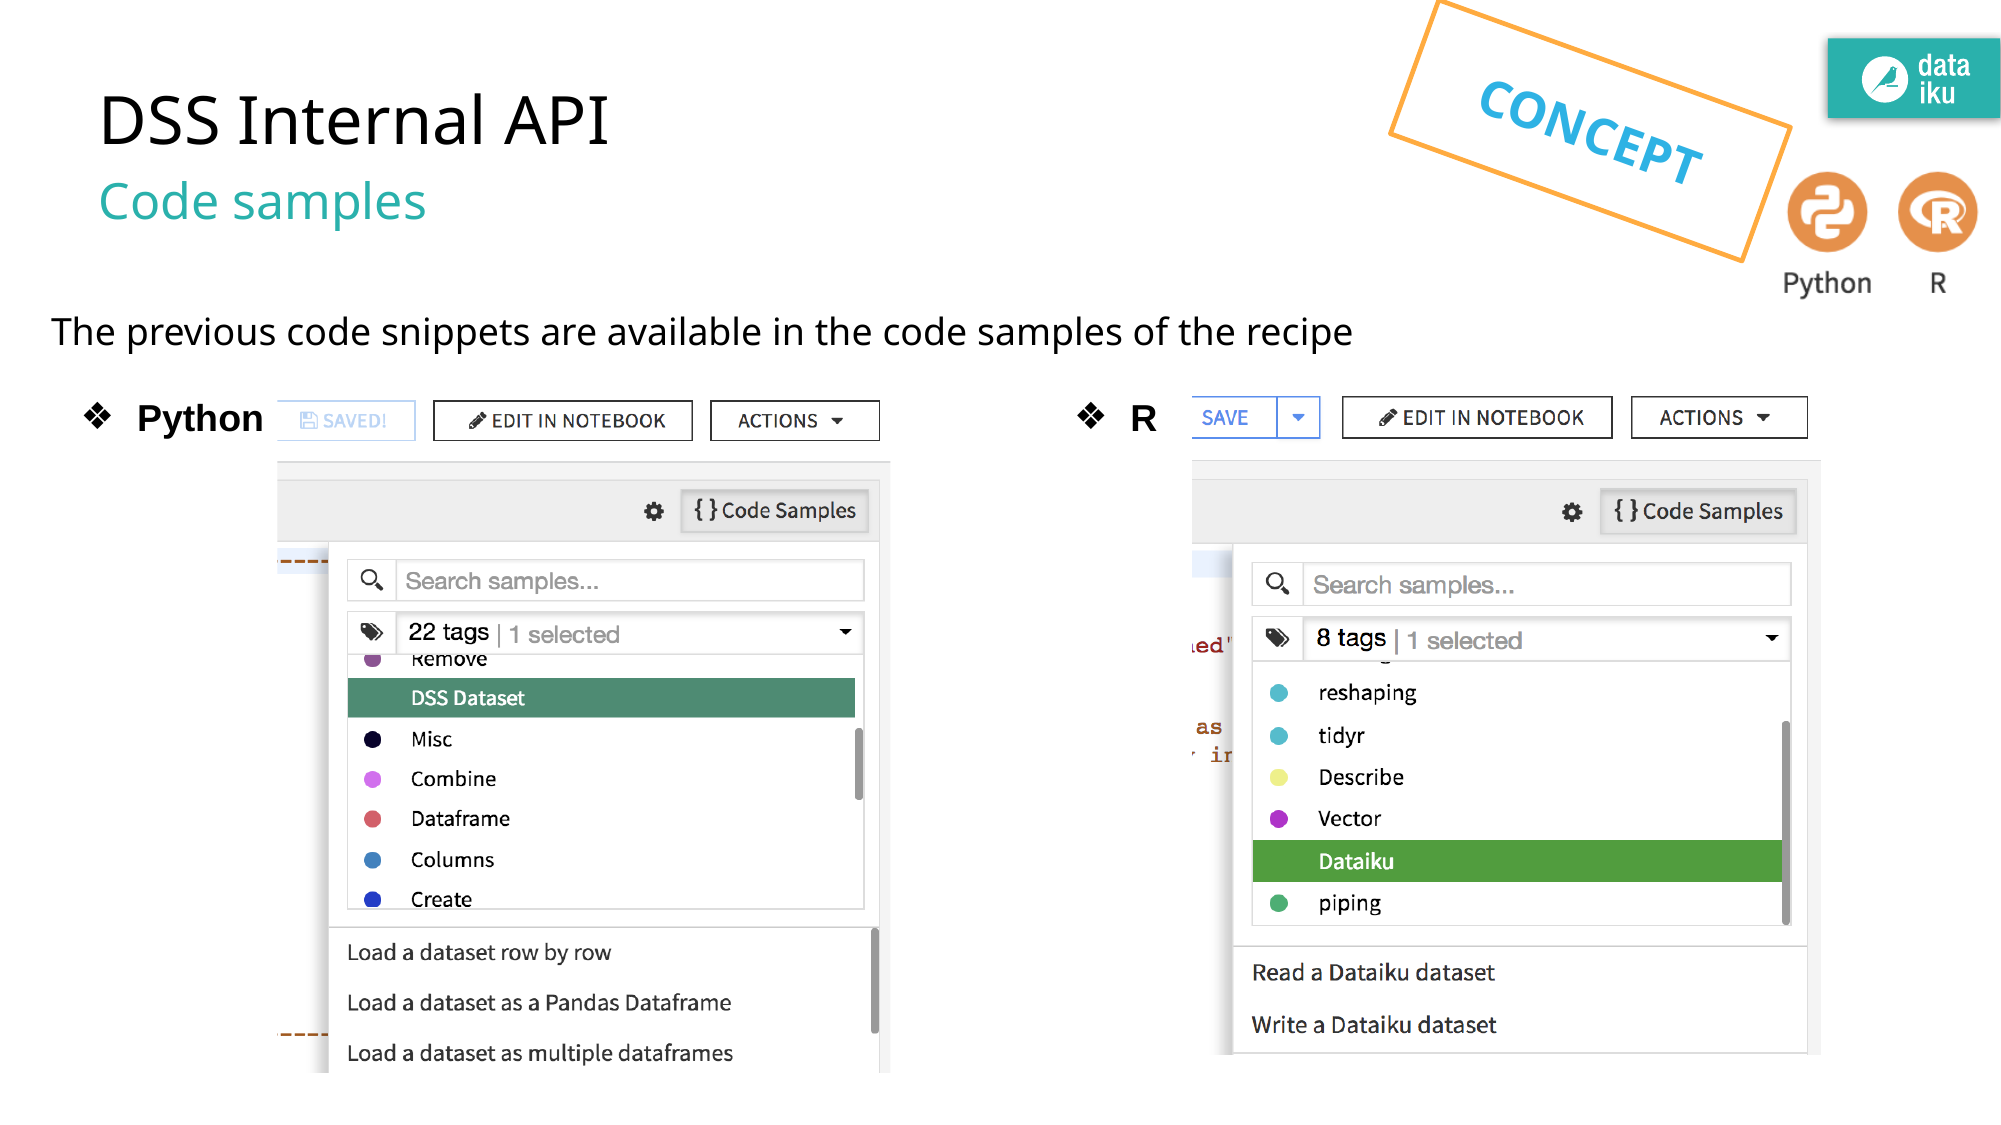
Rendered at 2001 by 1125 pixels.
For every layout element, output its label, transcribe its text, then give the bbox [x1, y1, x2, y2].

text_box CONCEPT [1390, 0, 1791, 262]
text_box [1747, 149, 2000, 309]
picture [277, 386, 891, 1074]
text_box R [1040, 378, 1391, 460]
text_box The previous code snippets are available in the code samples of the recipe [36, 293, 1540, 372]
text_box Python [47, 378, 397, 460]
title DSS Internal API [1658, 78, 1922, 148]
title Code samples [78, 149, 1714, 252]
picture [1192, 386, 1822, 1055]
title DSS Internal API [78, 78, 1429, 149]
